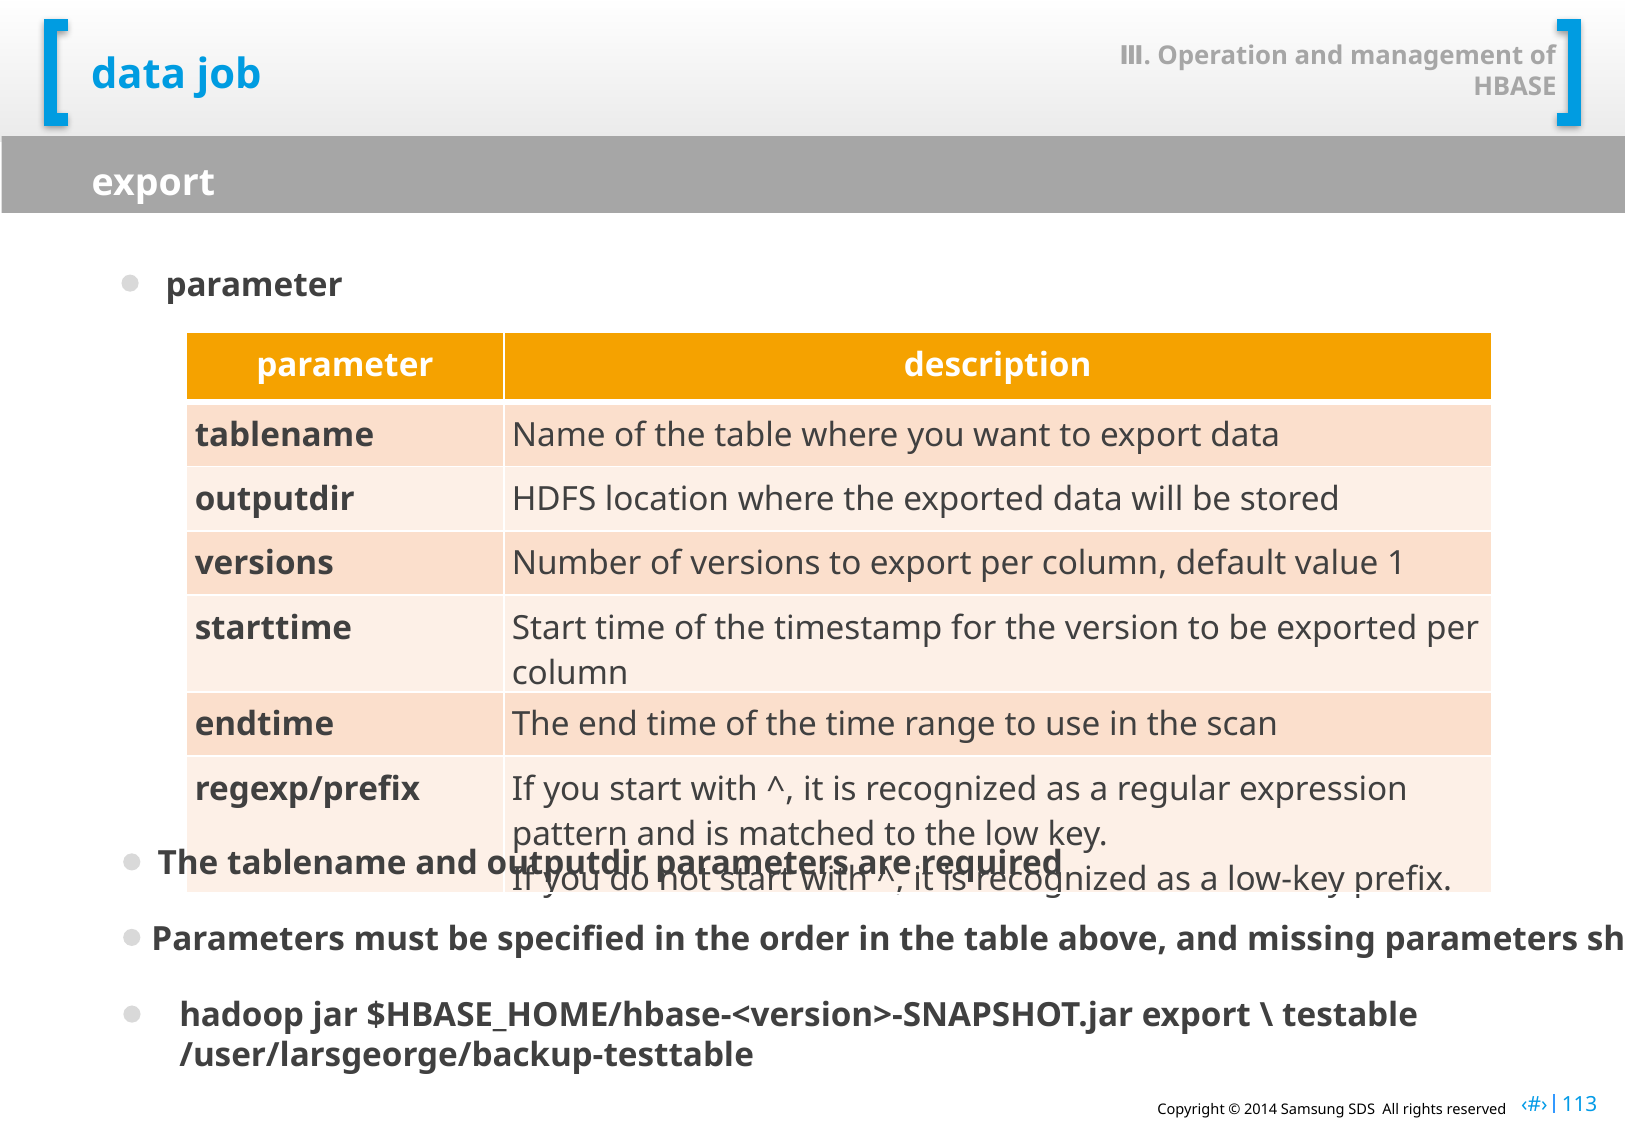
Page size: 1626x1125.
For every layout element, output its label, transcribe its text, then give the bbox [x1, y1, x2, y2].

text_box [0, 134, 1625, 215]
table_cell tablename [187, 405, 503, 466]
table_cell regexp/prefix [187, 757, 503, 832]
table_header parameter [187, 333, 503, 399]
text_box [123, 986, 1441, 1083]
title data job [90, 33, 1439, 111]
text_box Ⅲ. Operation and management of HBASE [1034, 30, 1572, 108]
table_cell Name of the table where you want to export data [505, 405, 1491, 466]
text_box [122, 833, 1064, 890]
table_cell Number of versions to export per column, default value 1 [505, 532, 1491, 594]
table_cell starttime [187, 596, 503, 691]
table_header description [505, 333, 1491, 399]
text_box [121, 255, 352, 312]
table_cell versions [187, 532, 503, 594]
table_cell If you start with ^, it is recognized as a regular expression pattern and is matched to the low key. If you do not start with ^, it is recognized as a low-key prefix. [505, 757, 1491, 892]
table_cell HDFS location where the exported data will be stored [505, 467, 1491, 530]
table_cell outputdir [187, 467, 503, 530]
table_cell Start time of the timestamp for the version to be exported per column [505, 596, 1491, 691]
table_cell endtime [187, 693, 503, 755]
table_cell The end time of the time range to use in the scan [505, 693, 1491, 755]
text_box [122, 909, 1625, 966]
list export [91, 144, 1586, 218]
